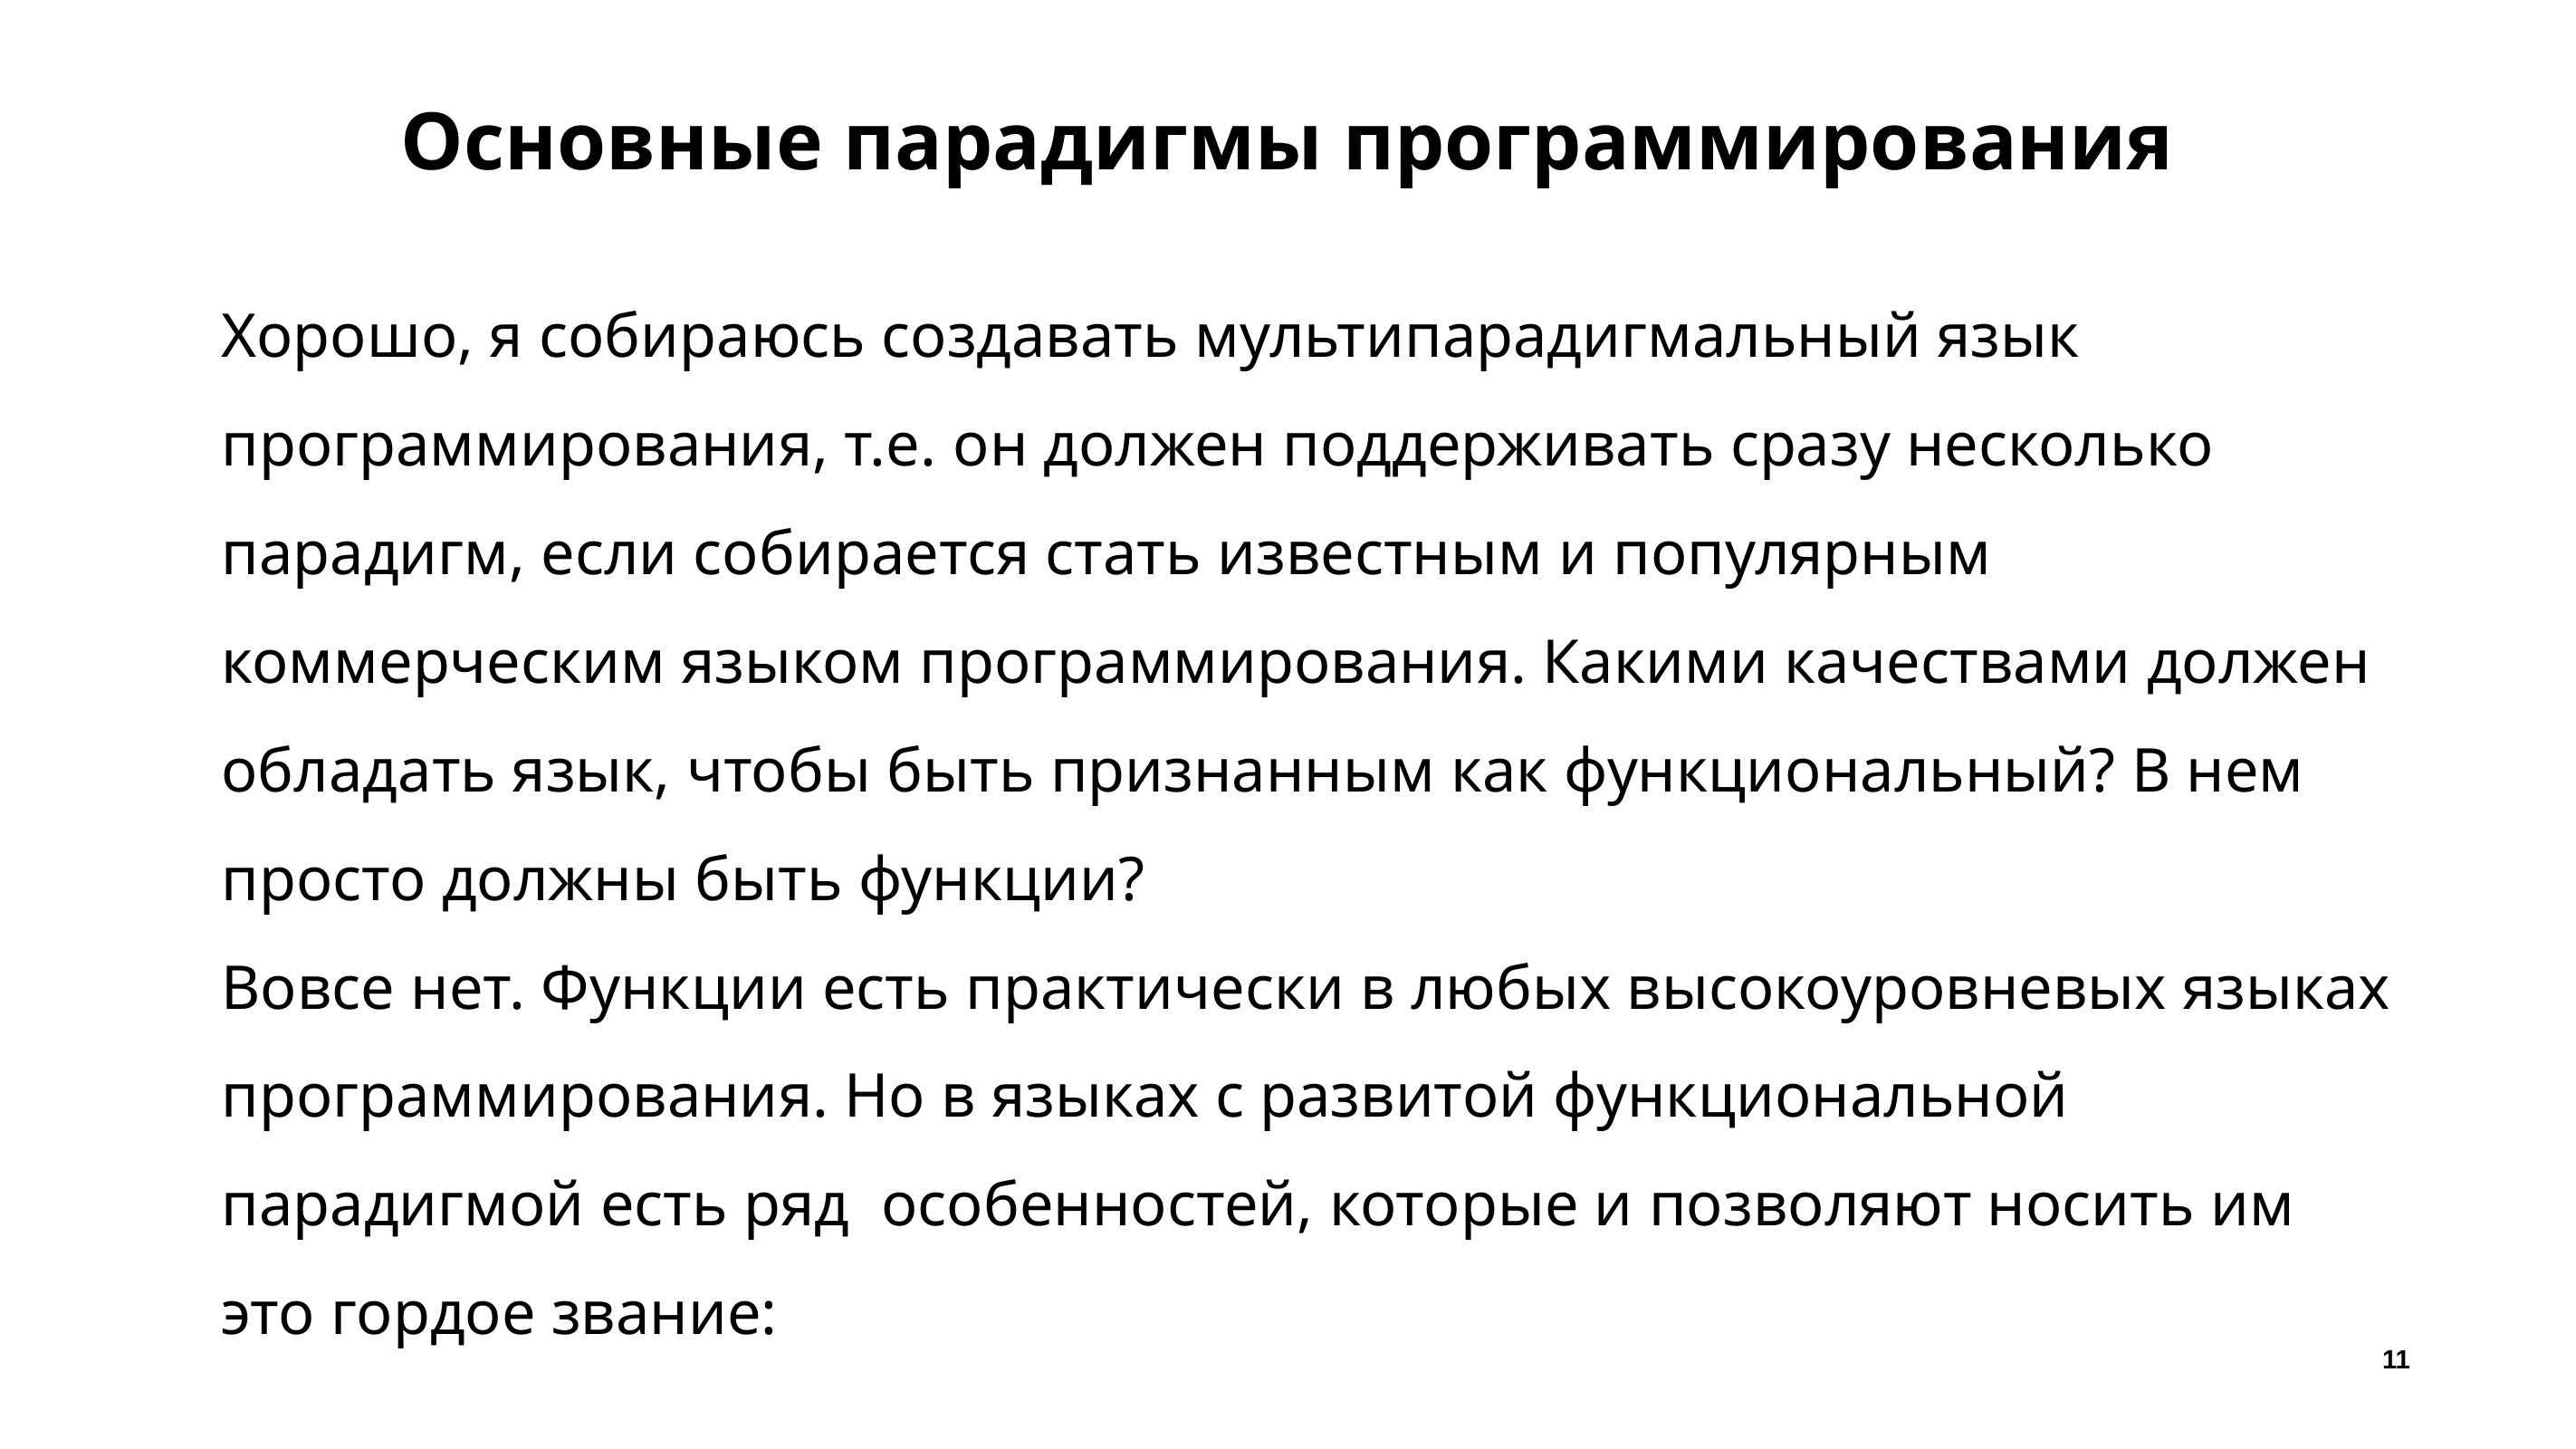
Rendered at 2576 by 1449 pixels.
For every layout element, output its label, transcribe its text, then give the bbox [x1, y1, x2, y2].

text_box Хорошо, я собираюсь создавать мультипарадигмальный язык программирования, т.е. он должен поддерживать сразу несколько парадигм, если собирается стать известным и популярным коммерческим языком программирования. Какими качествами должен обладать язык, чтобы быть признанным как функциональный? В нем просто должны быть функции? Вовсе нет. Функции есть практически в любых высокоуровневых языках программирования. Но в языках с развитой функциональной парадигмой есть ряд особенностей, которые и позволяют носить им это гордое звание: [207, 254, 2416, 1354]
slide_number 11 [2279, 1354, 2416, 1383]
title Основные парадигмы программирования [160, 85, 2415, 254]
